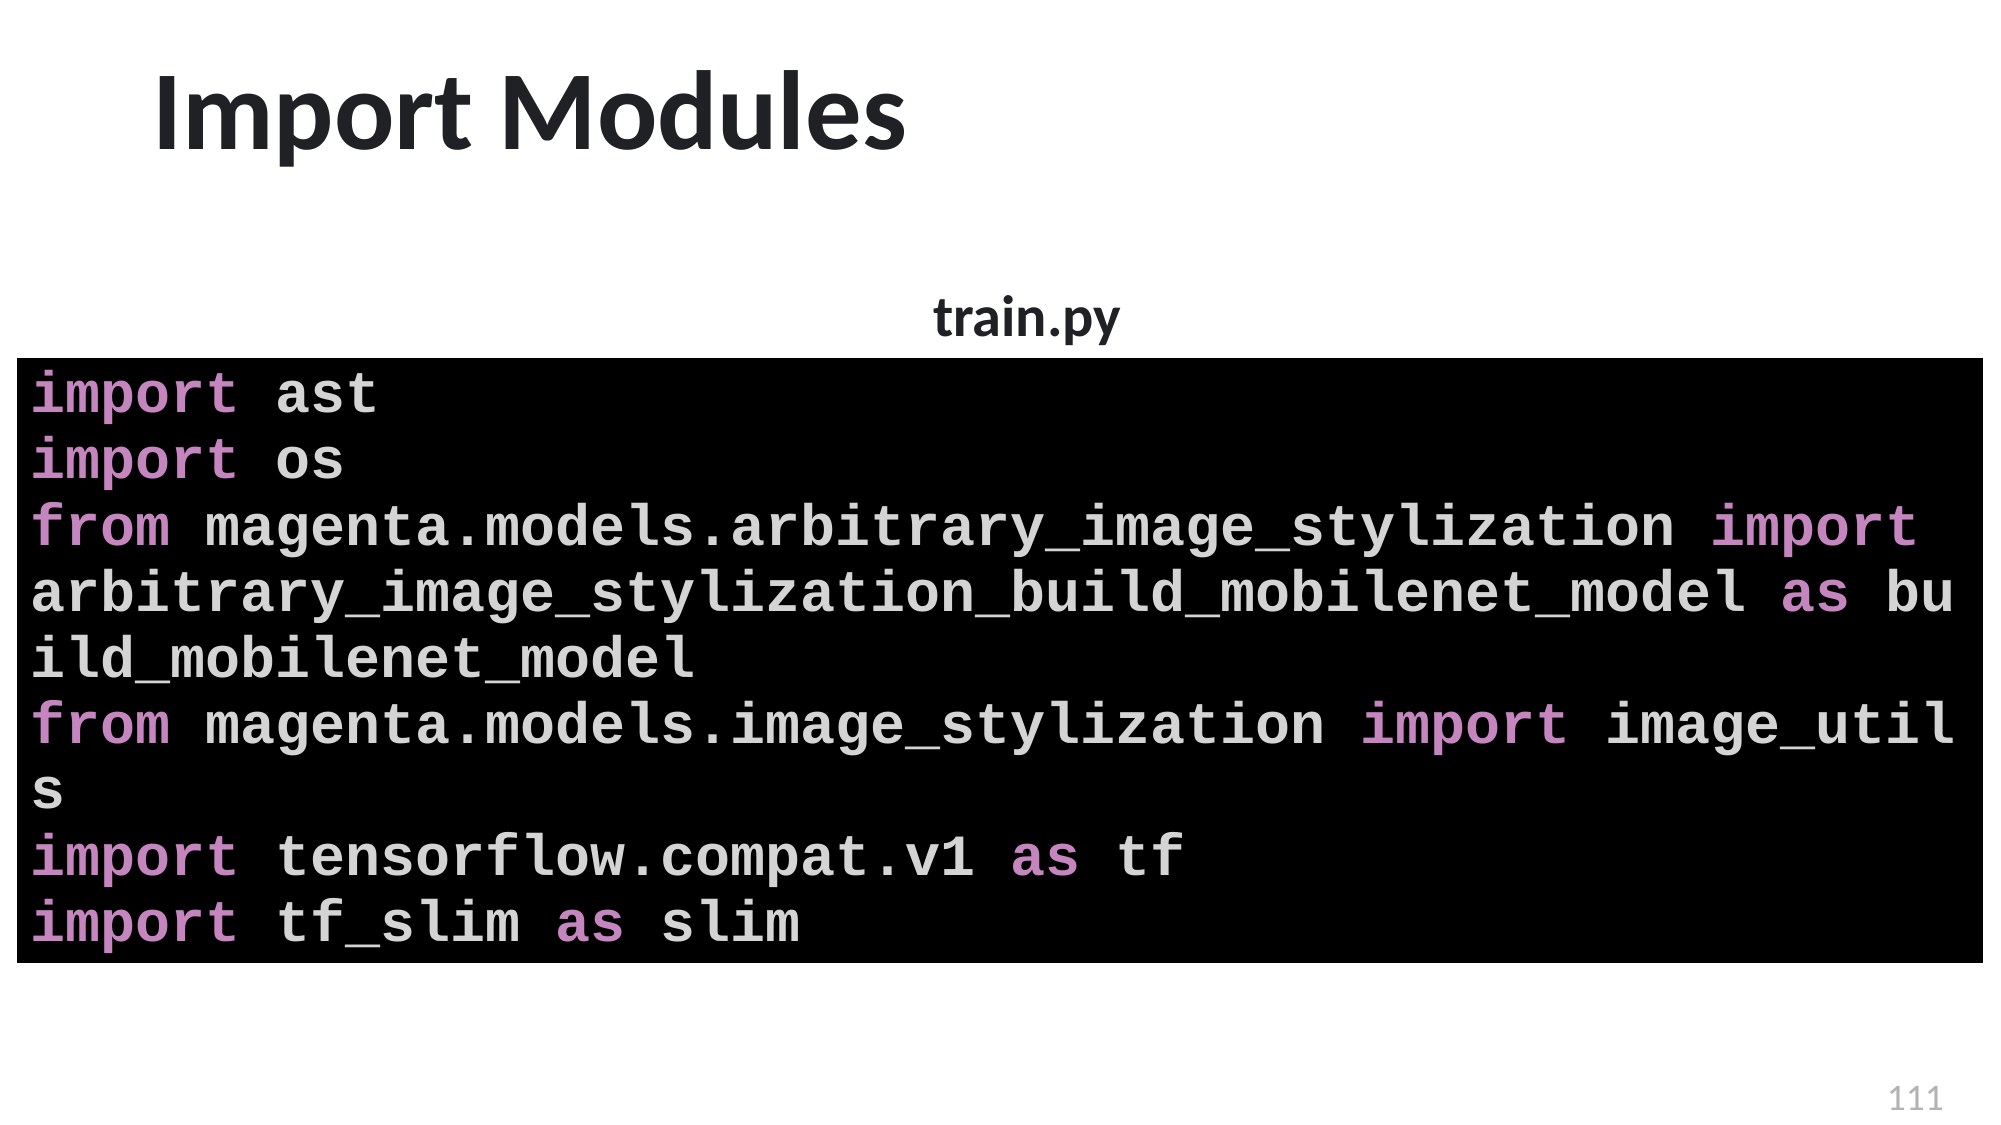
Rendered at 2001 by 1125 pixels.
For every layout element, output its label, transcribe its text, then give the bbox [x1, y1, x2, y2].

text_box train.py [918, 271, 1137, 356]
slide_number 111 [1508, 1065, 1959, 1125]
title Import Modules [137, 28, 1863, 199]
table_header import ast import os from magenta.models.arbitrary_image_stylization import arbitrary_image_stylization_build_mobilenet_model as build_mobilenet_model from magenta.models.image_stylization import image_utils import tensorflow.compat.v1 as tf import tf_slim as slim [17, 358, 1983, 963]
